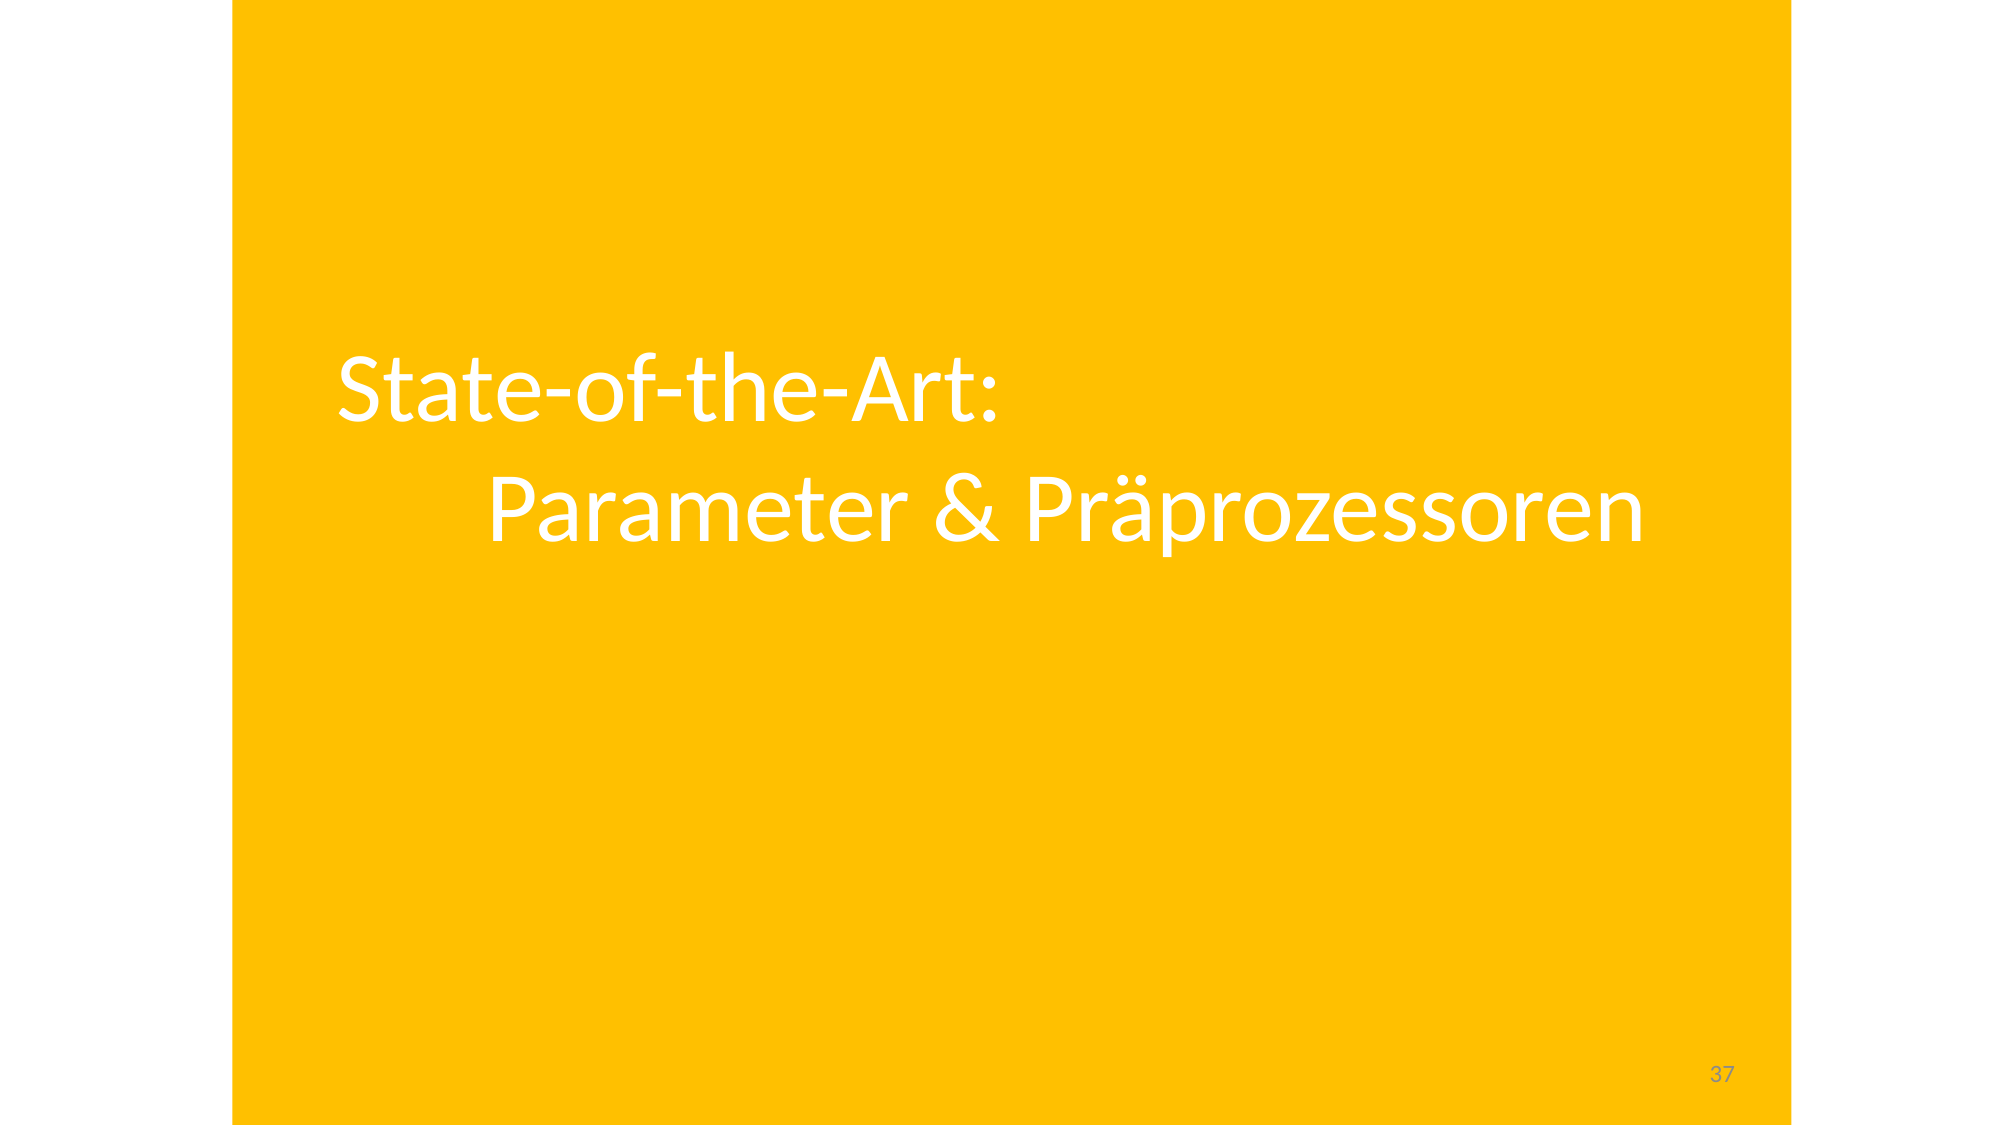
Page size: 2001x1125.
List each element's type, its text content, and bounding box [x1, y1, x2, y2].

text_box [230, 0, 1793, 1125]
text_box State-of-the-Art: Parameter & Präprozessoren [321, 314, 1663, 569]
slide_number 37 [1400, 1042, 1750, 1103]
